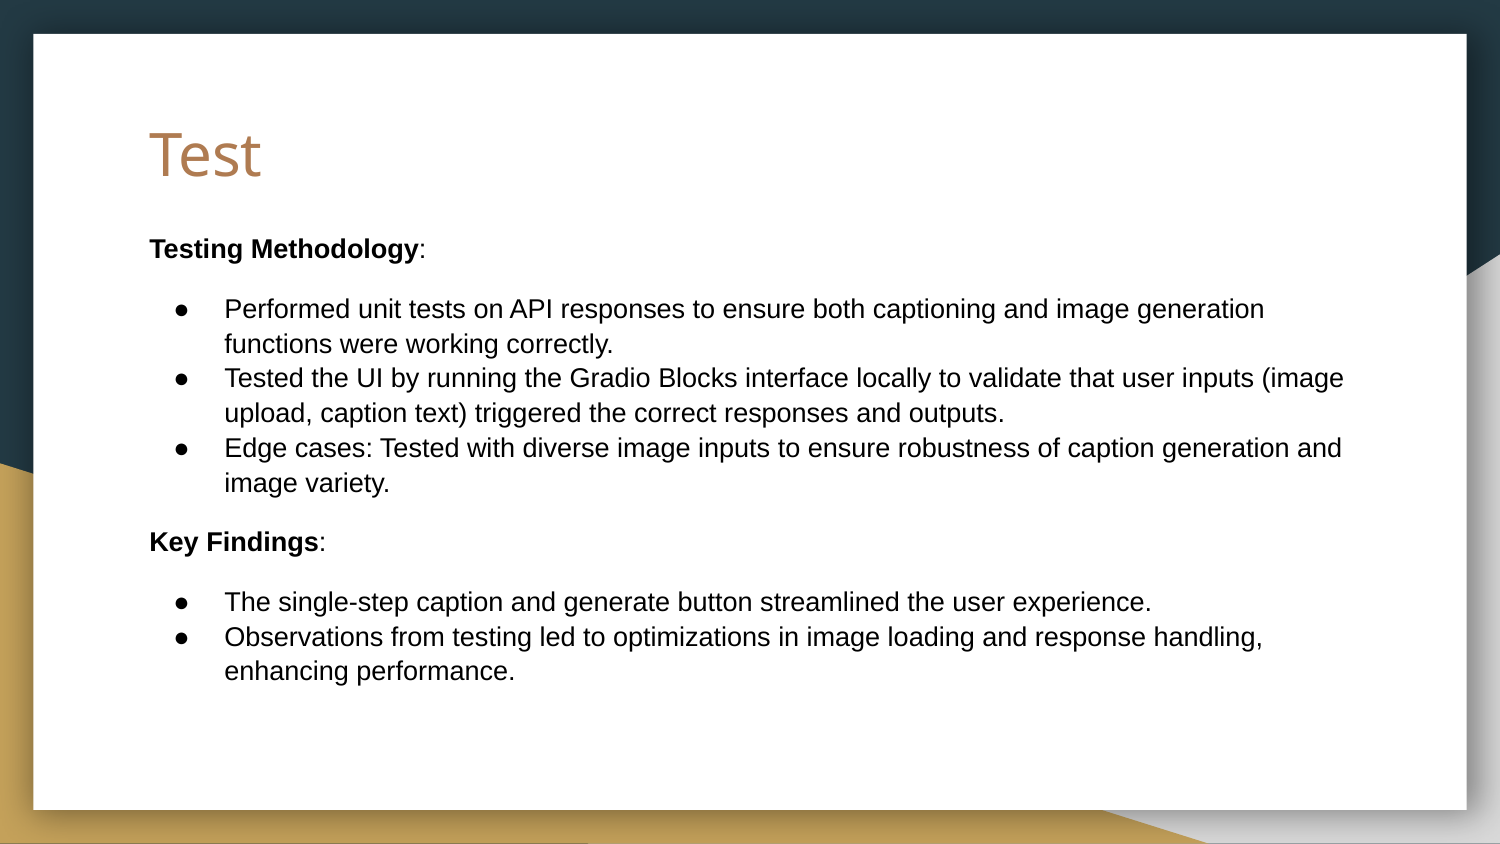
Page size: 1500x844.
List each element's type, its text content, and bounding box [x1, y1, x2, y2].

title Test [134, 96, 1366, 209]
list Testing Methodology: Performed unit tests on API responses to ensure both captioning and image generation functions were working correctly. Tested the UI by running the Gradio Blocks interface locally to validate that user inputs (image upload, caption text) triggered the correct responses and outputs. Edge cases: Tested with diverse image inputs to ensure robustness of caption generation and image variety. Key Findings: The single-step caption and generate button streamlined the user experience. Observations from testing led to optimizations in image loading and response handling, enhancing performance. [134, 214, 1366, 729]
